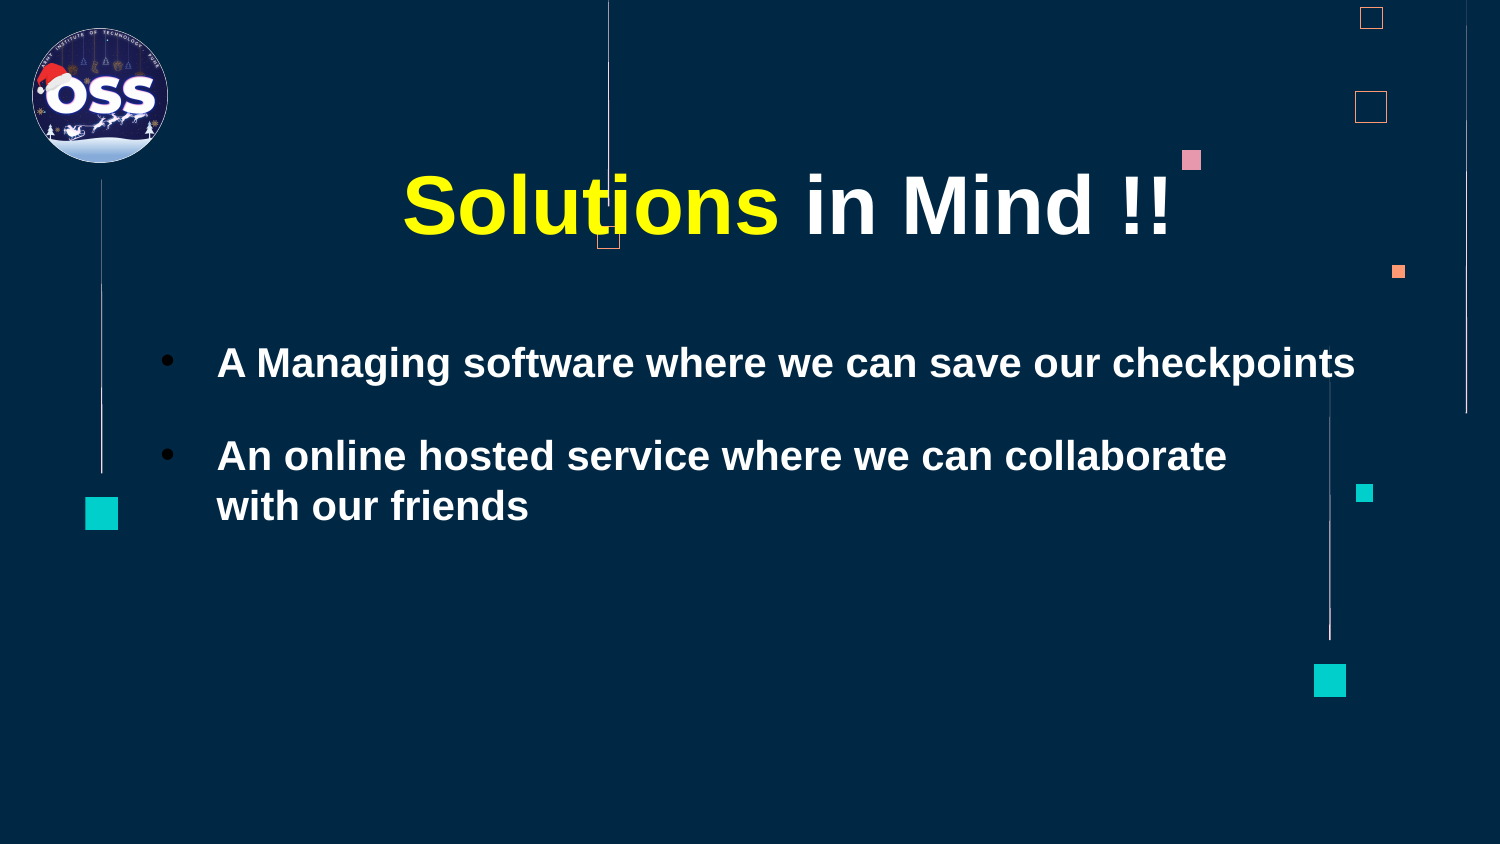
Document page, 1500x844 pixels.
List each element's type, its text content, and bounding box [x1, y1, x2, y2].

picture [32, 27, 168, 164]
text_box A Managing software where we can save our checkpoints [145, 327, 1377, 393]
text_box An online hosted service where we can collaborate with our friends [145, 421, 1300, 537]
text_box Solutions in Mind !! [387, 143, 1299, 259]
